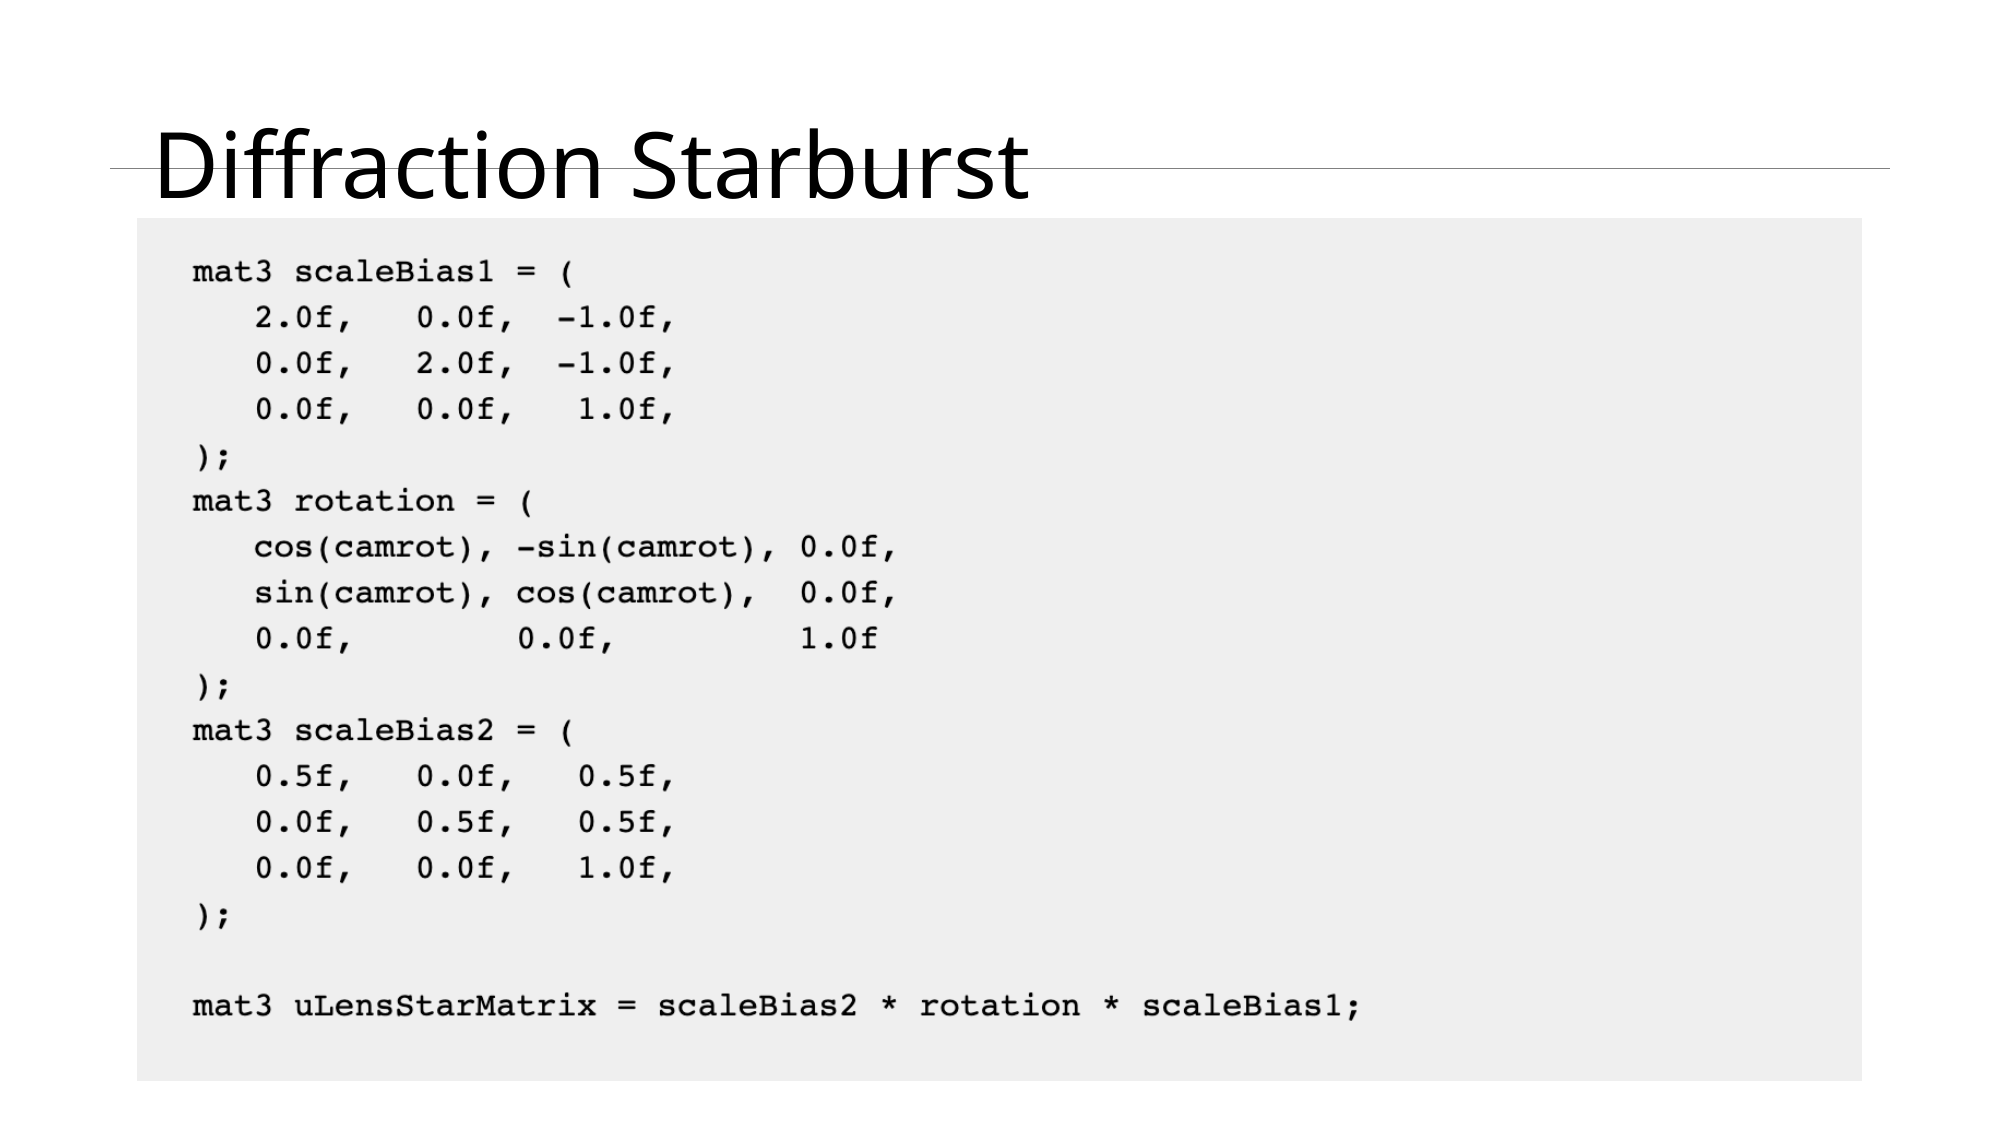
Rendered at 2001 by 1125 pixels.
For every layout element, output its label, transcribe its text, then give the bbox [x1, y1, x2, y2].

title Diffraction Starburst [137, 59, 1863, 278]
picture [137, 218, 1862, 1081]
